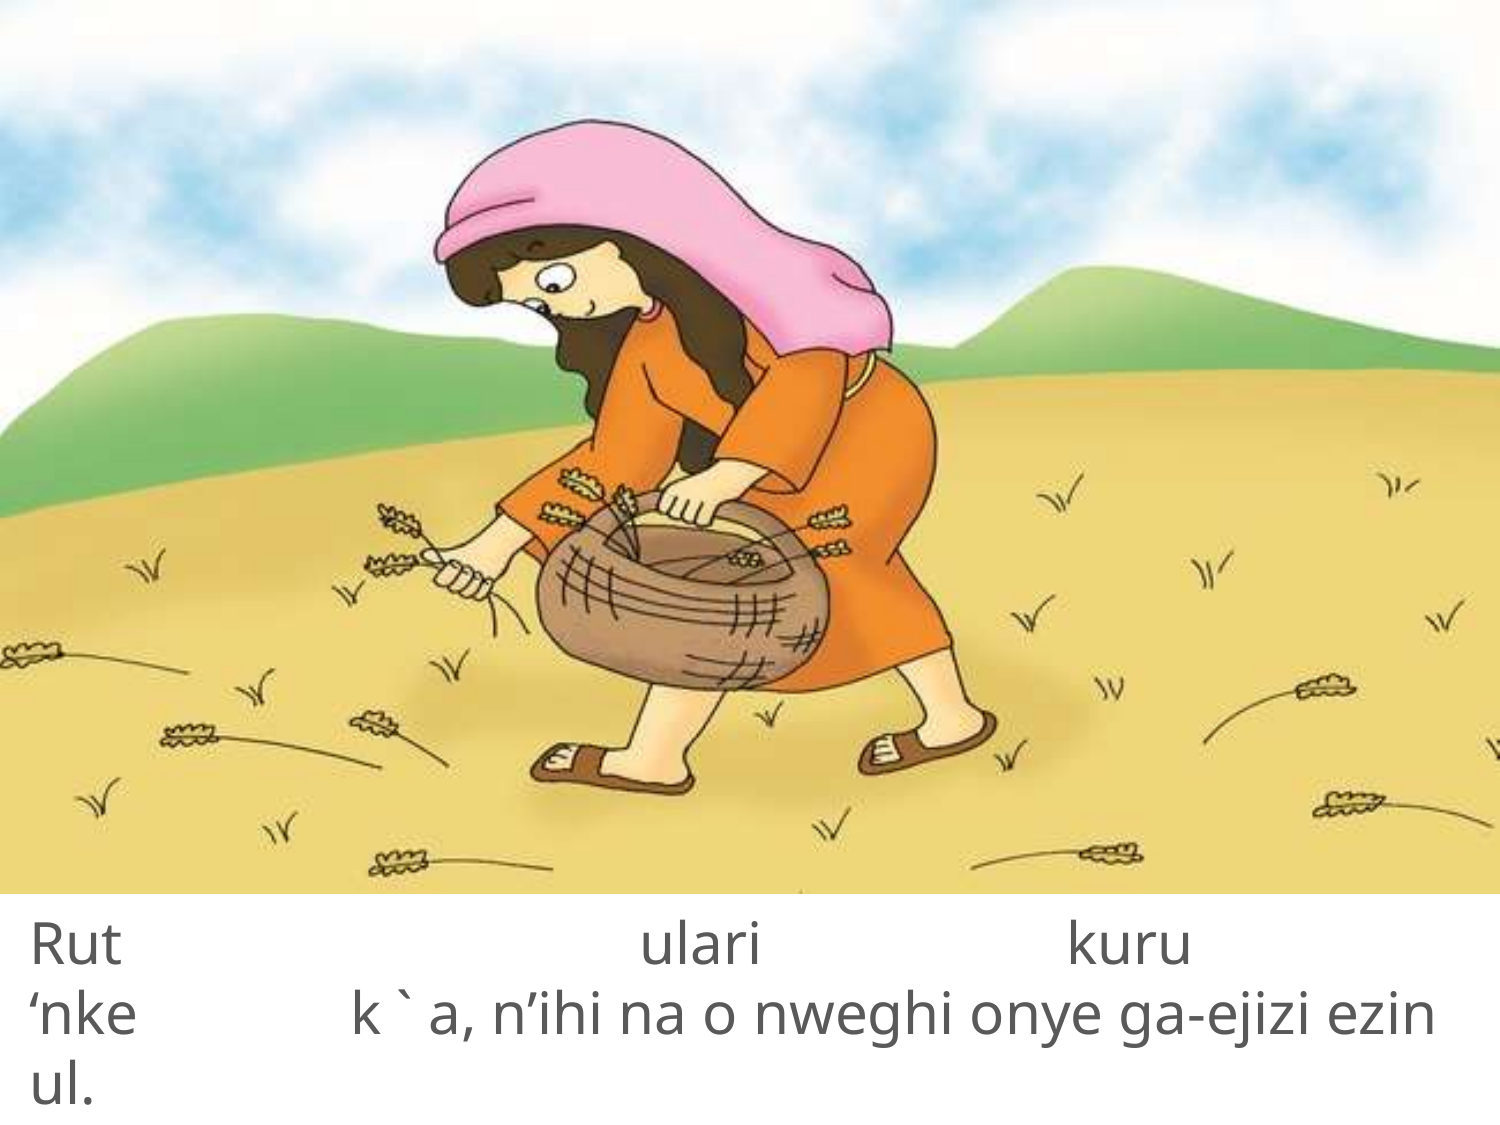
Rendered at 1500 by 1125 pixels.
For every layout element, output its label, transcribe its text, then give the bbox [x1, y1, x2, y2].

text_box Rut ulari kuru ‘nke k ` a, n’ihi na o nweghi onye ga-ejizi ezin ul. [14, 902, 1486, 1124]
picture [0, 0, 1500, 894]
